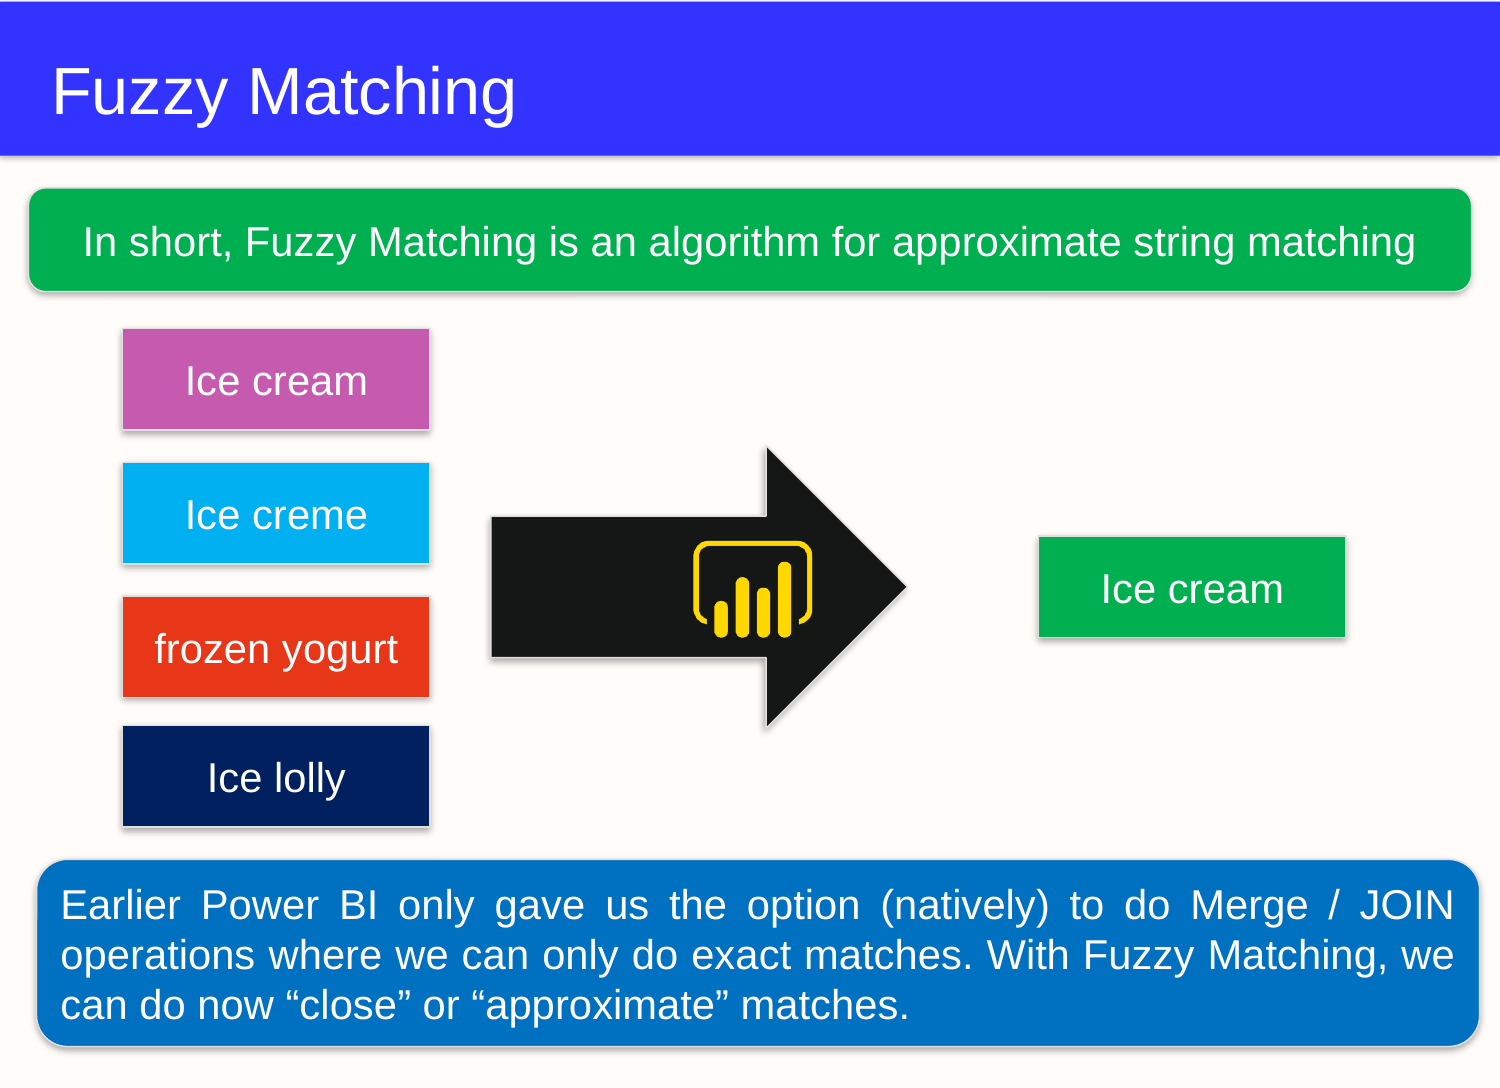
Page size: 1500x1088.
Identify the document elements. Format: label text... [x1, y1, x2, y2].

text_box Ice cream [1038, 535, 1347, 638]
text_box frozen yogurt [122, 595, 431, 698]
text_box Ice creme [122, 462, 431, 565]
text_box Ice lolly [122, 725, 431, 828]
text_box In short, Fuzzy Matching is an algorithm for approximate string matching [27, 187, 1473, 293]
text_box Earlier Power BI only gave us the option (natively) to do Merge / JOIN operations where we can only do exact matches. With Fuzzy Matching, we can do now “close” or “approximate” matches. [35, 858, 1481, 1048]
picture [688, 522, 820, 654]
title Fuzzy Matching [36, 40, 1472, 131]
text_box [490, 444, 909, 730]
text_box Ice cream [122, 328, 431, 431]
